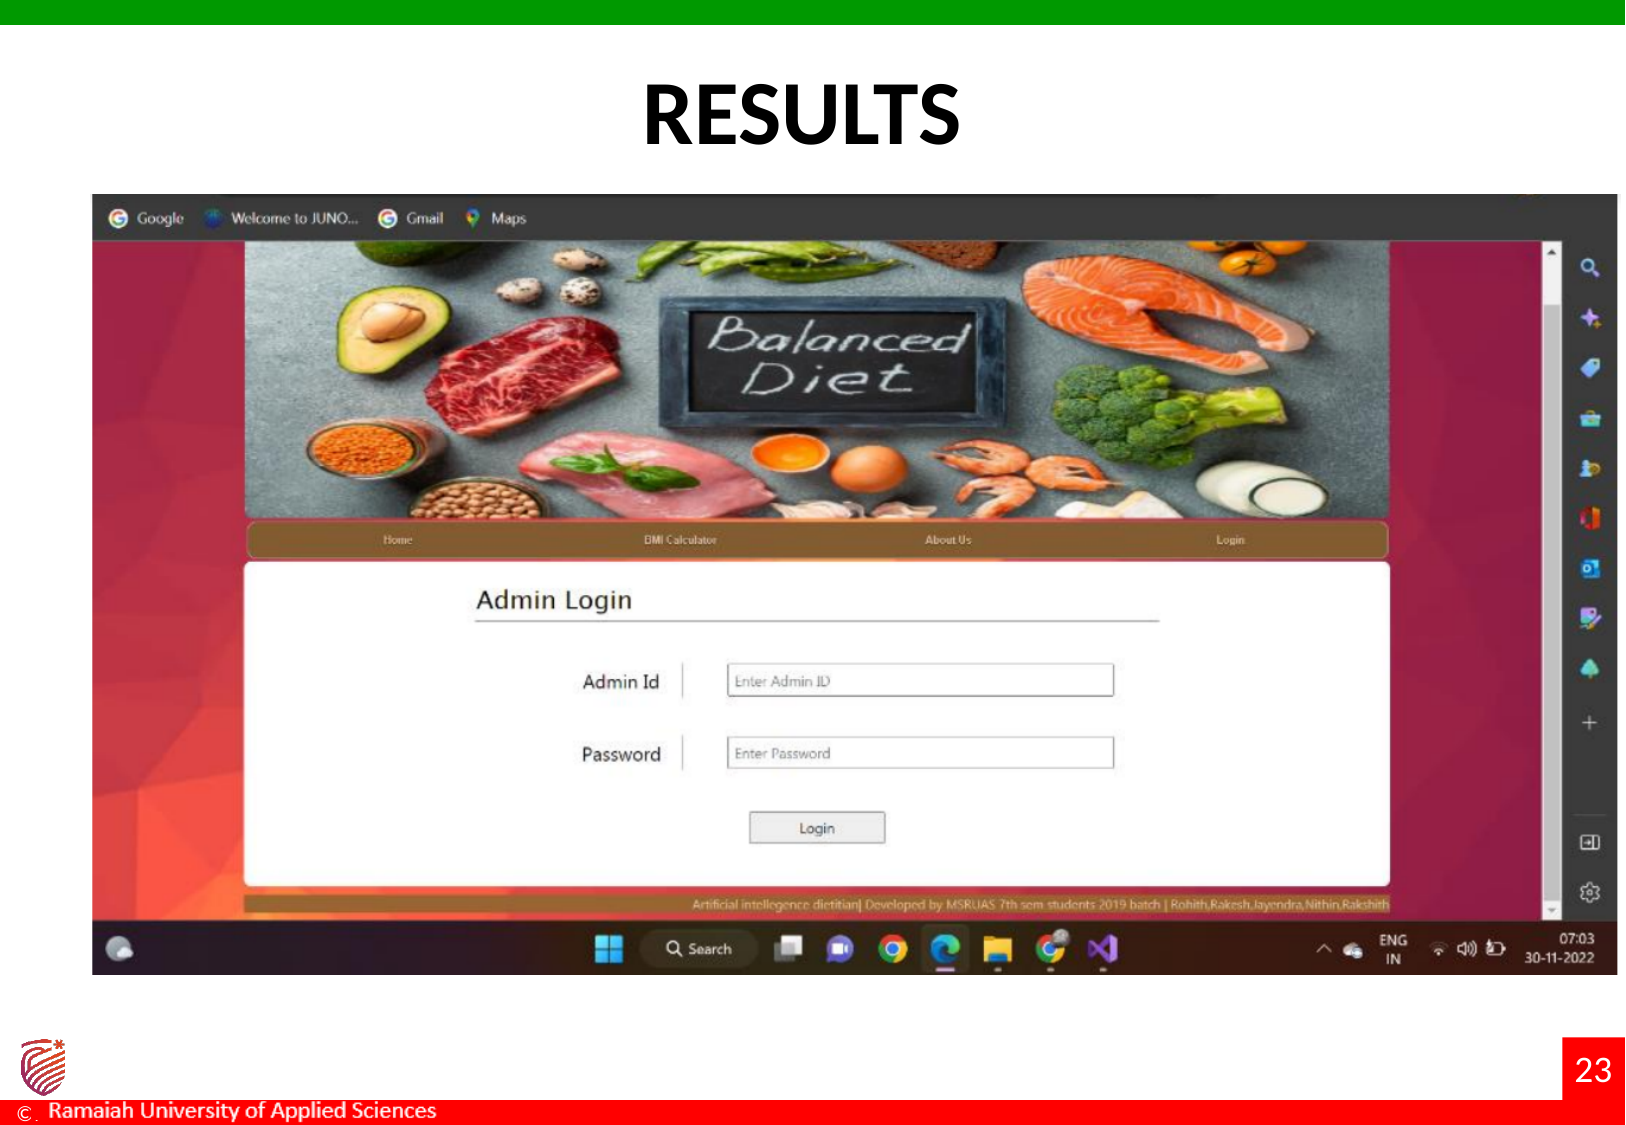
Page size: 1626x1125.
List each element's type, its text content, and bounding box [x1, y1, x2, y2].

picture [44, 1100, 442, 1125]
picture [90, 193, 1621, 976]
title RESULTS [81, 45, 1544, 233]
picture [21, 1039, 65, 1096]
